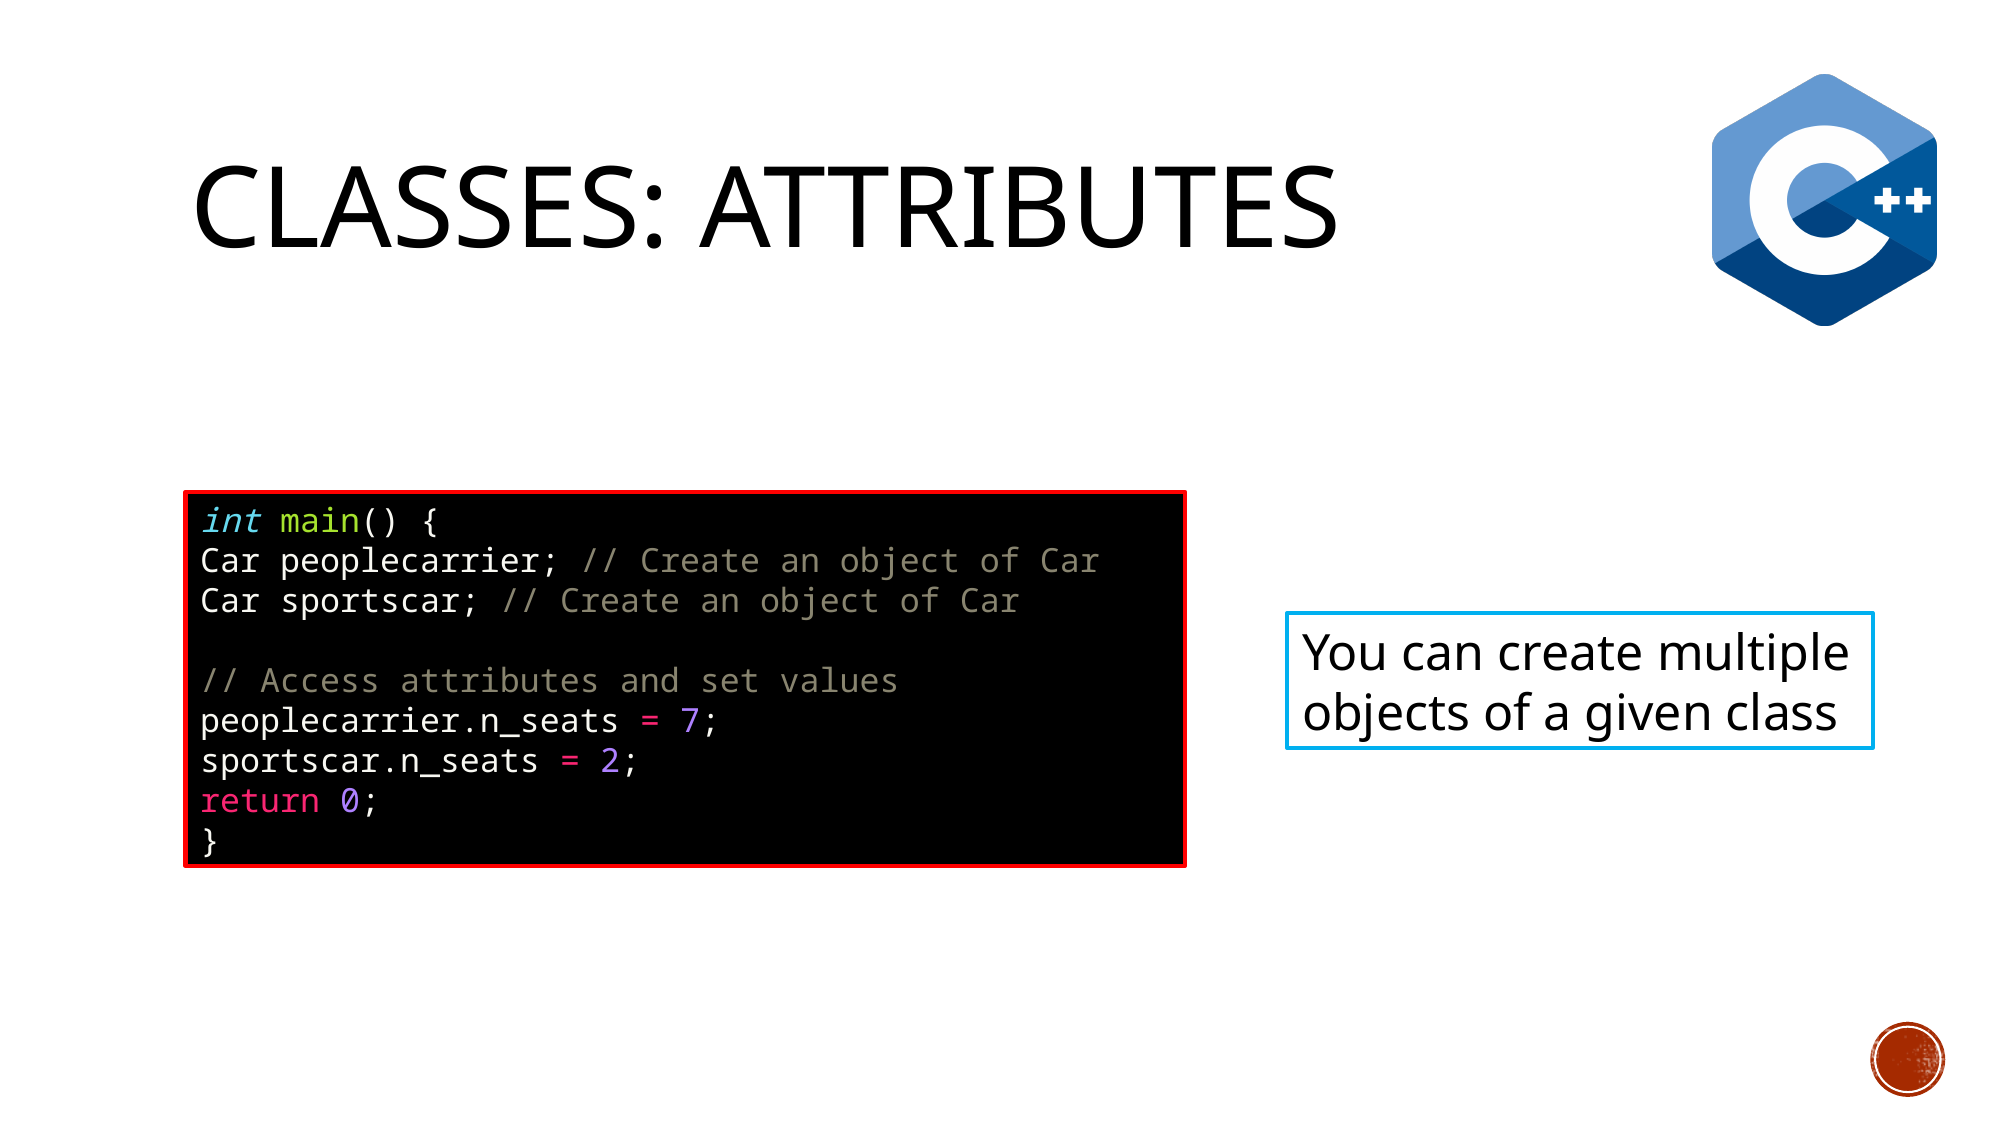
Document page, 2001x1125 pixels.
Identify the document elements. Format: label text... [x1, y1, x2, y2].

picture [1712, 74, 1937, 326]
text_box int main() { Car peoplecarrier; // Create an object of Car Car sportscar; // Create an object of Car // Access attributes and set values peoplecarrier.n_seats = 7; sportscar.n_seats = 2; return 0; } [185, 491, 1186, 866]
text_box You can create multiple objects of a given class [1287, 613, 1873, 748]
title Classes: Attributes [175, 79, 1826, 344]
